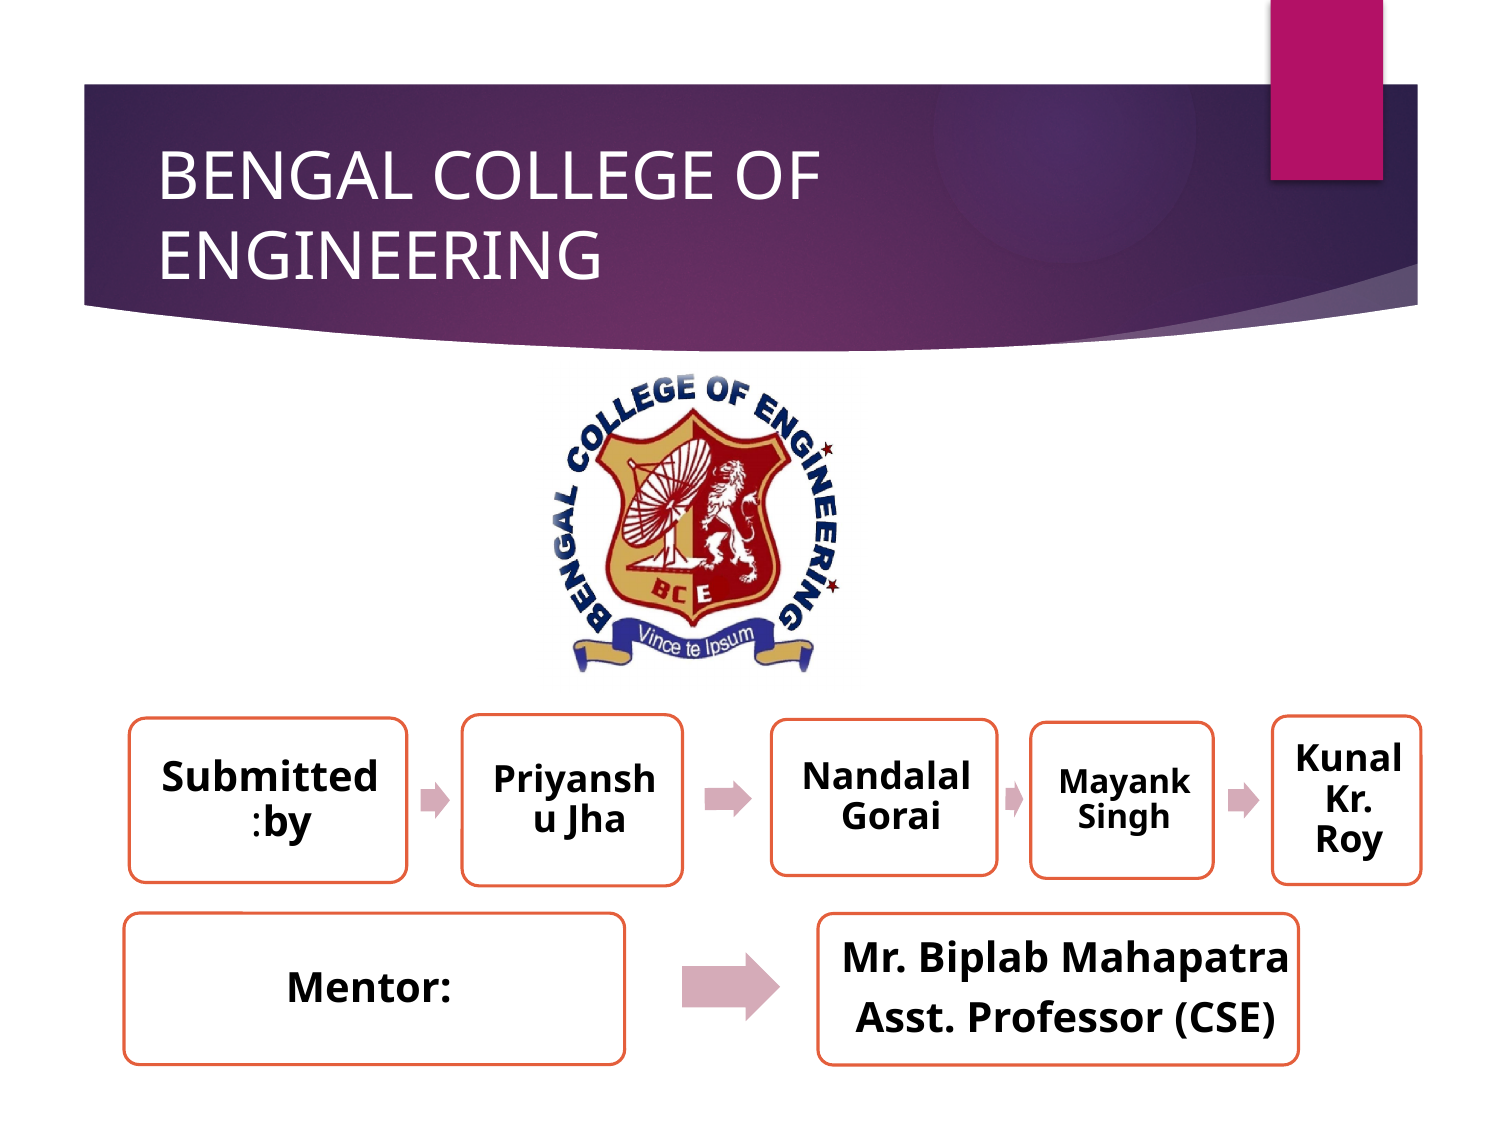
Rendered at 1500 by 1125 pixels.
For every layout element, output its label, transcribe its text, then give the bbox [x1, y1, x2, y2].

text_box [681, 952, 781, 1022]
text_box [123, 912, 625, 1065]
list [535, 360, 869, 694]
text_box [128, 714, 1423, 887]
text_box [817, 913, 1305, 1066]
title BENGAL COLLEGE OF ENGINEERING [141, 125, 1234, 300]
